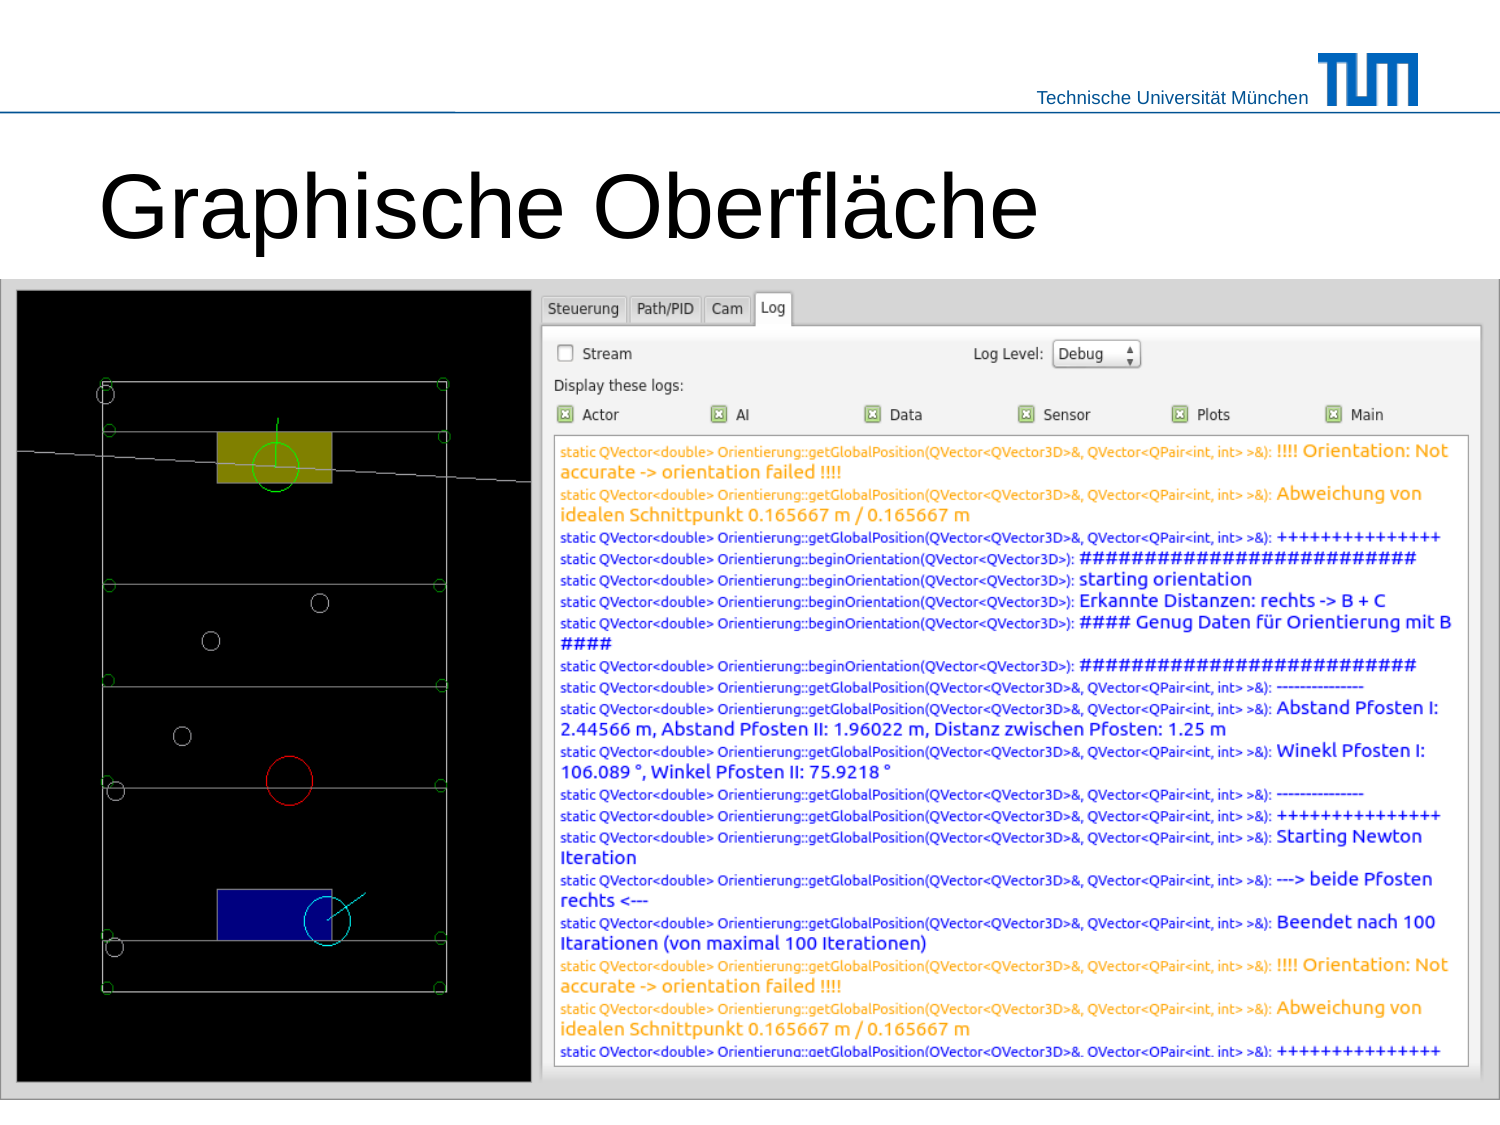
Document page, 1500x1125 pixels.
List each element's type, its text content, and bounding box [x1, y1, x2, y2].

picture [0, 278, 1500, 1100]
title Graphische Oberfläche [83, 139, 1417, 239]
picture [1318, 53, 1418, 106]
